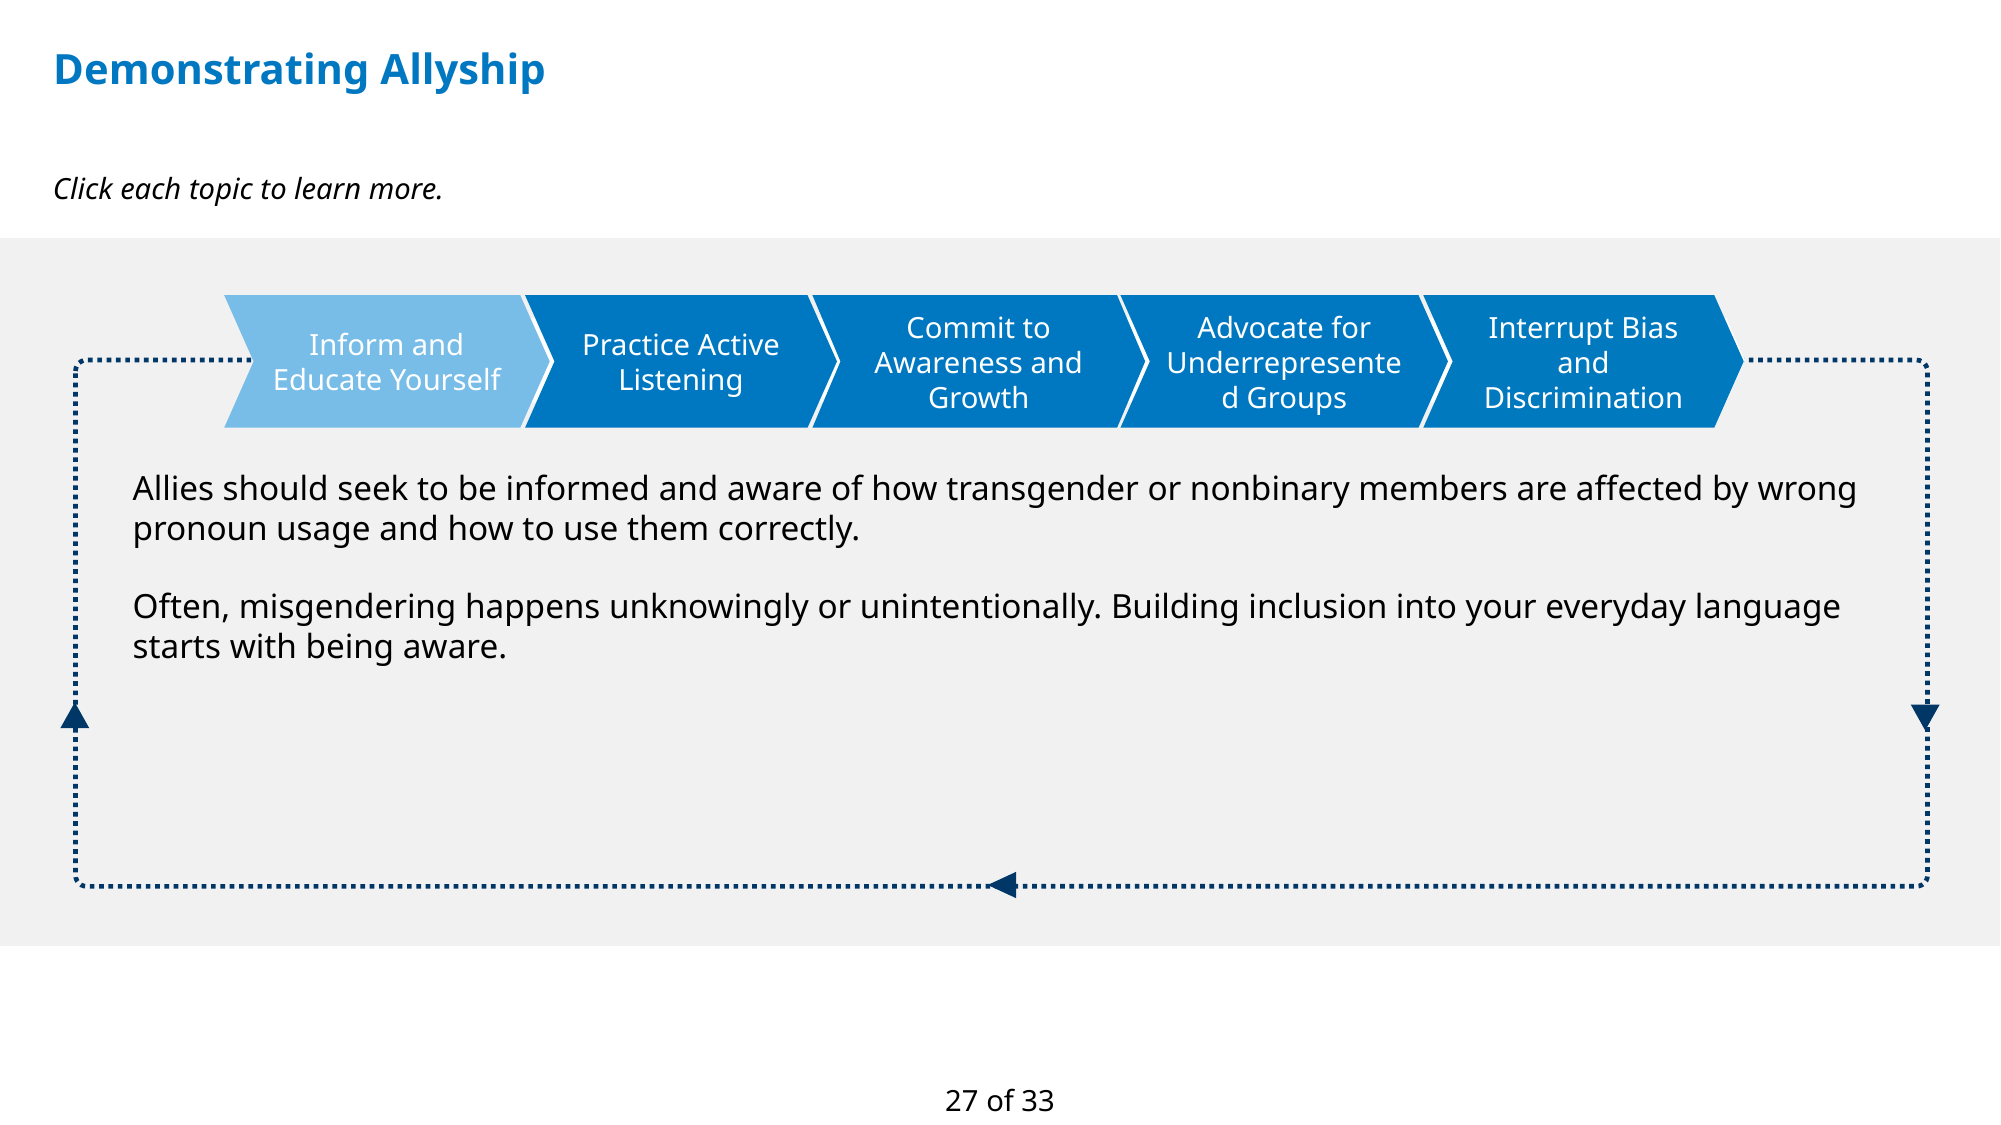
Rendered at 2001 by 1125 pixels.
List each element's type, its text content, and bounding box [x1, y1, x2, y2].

text_box Advocate for Underrepresented Groups [1118, 294, 1450, 429]
text_box [75, 360, 1928, 887]
text_box Interrupt Bias and Discrimination [1421, 294, 1745, 429]
text_box Click each topic to learn more. [38, 163, 514, 213]
text_box Commit to Awareness and Growth [810, 294, 1147, 429]
text_box Inform and Educate Yourself [222, 294, 551, 429]
text_box [0, 237, 2000, 947]
text_box 27 of 33 [800, 1074, 1200, 1125]
text_box Practice Active Listening [523, 294, 839, 429]
title Demonstrating Allyship [38, 29, 1764, 112]
text_box [1910, 704, 1940, 731]
text_box [75, 879, 1928, 974]
text_box [60, 702, 90, 729]
text_box Allies should seek to be informed and aware of how transgender or nonbinary members are affected by wrong pronoun usage and how to use them correctly. Often, misgendering happens unknowingly or unintentionally. Building inclusion into your everyday language starts with being aware. [117, 460, 1911, 673]
text_box [987, 871, 1017, 899]
